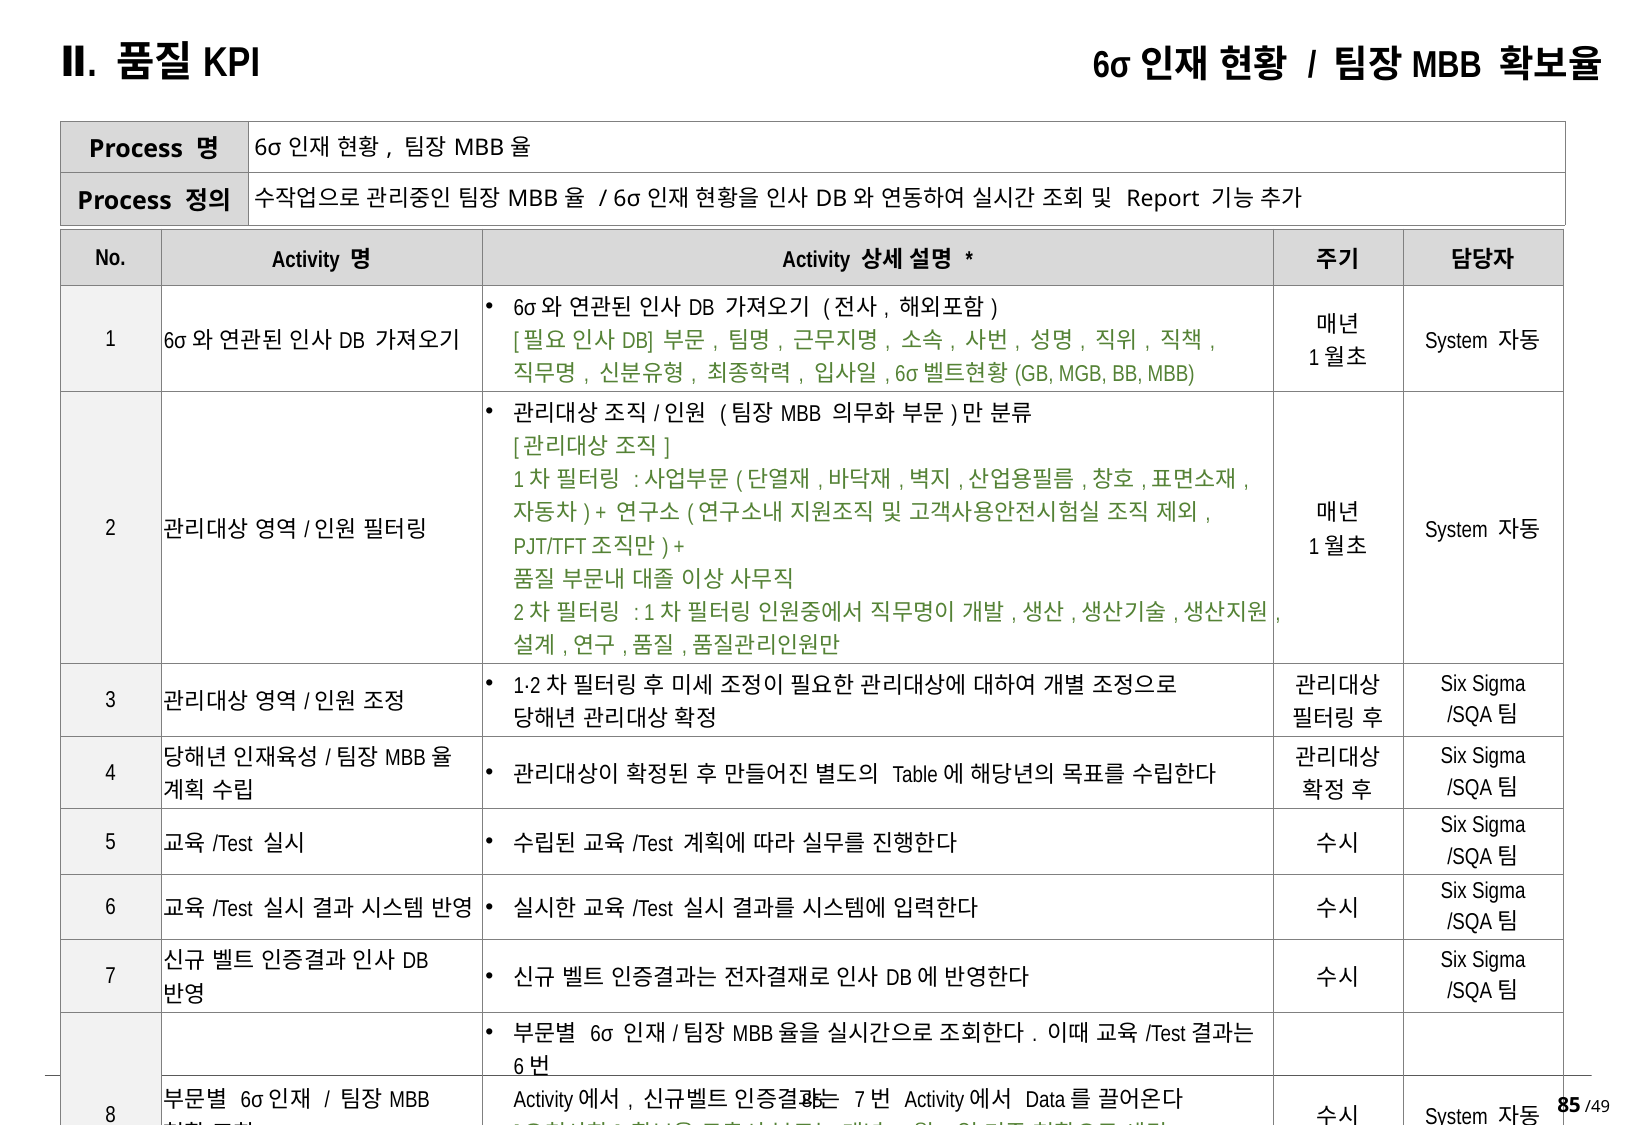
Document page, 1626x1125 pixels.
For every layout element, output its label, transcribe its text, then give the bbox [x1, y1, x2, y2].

table_cell 관리대상 영역/인원 필터링 [162, 392, 482, 663]
table_cell 매년 1월초 [1274, 286, 1403, 391]
table_cell System 자동 [1404, 286, 1563, 391]
table_cell 교육/Test 실시 [162, 809, 482, 874]
table_cell 3 [61, 664, 161, 736]
table_cell 6σ와 연관된 인사DB 가져오기 [162, 286, 482, 391]
table_cell System 자동 [1404, 392, 1563, 663]
table_cell System 자동 [1404, 1013, 1563, 1125]
table_cell Six Sigma /SQA팀 [1404, 664, 1563, 736]
table_cell 수시 [1274, 1013, 1403, 1125]
table_cell 부문별 6σ 인재/팀장MBB율을 실시간으로 조회한다. 이때 교육/Test결과는 6번 Activity에서, 신규벨트 인증결과는 7번 Activity에서 Data를 끌어온다 [요청사항] 확보율 도출시 분모는 매년 1월1일 기준 현황으로 세팅 BB Paper Test 합격 이상은 GB 인증으로 간주 → 자동화 필요하며 실제 GB인증자와 구분은 필요 [483, 1013, 1273, 1125]
table_cell 수립된 교육/Test 계획에 따라 실무를 진행한다 [483, 809, 1273, 874]
text_box 6σ인재 현황 / 팀장MBB 확보율 [1092, 39, 1603, 86]
table_header 주기 [1274, 230, 1403, 285]
table_header Process 명 [61, 122, 248, 172]
text_box Ⅱ. 품질KPI [59, 34, 636, 85]
table_cell Six Sigma /SQA팀 [1404, 940, 1563, 1012]
table_cell 8 [61, 1013, 161, 1125]
table_cell Six Sigma /SQA팀 [1404, 737, 1563, 808]
table_cell 신규 벨트 인증결과 인사DB 반영 [162, 940, 482, 1012]
table_cell 관리대상 확정 후 [1274, 737, 1403, 808]
table_cell 교육/Test 실시 결과 시스템 반영 [162, 875, 482, 939]
table_cell Six Sigma /SQA팀 [1404, 809, 1563, 874]
table_cell 관리대상 조직/인원 (팀장MBB 의무화 부문)만 분류 [관리대상 조직] 1차 필터링 :사업부문(단열재,바닥재,벽지,산업용필름,창호,표면소재,자동차) + 연구소(연구소내 지원조직 및 고객사용안전시험실 조직 제외, PJT/TFT조직만) + 품질 부문내 대졸 이상 사무직 2차 필터링 : 1차 필터링 인원중에서 직무명이 개발,생산,생산기술,생산지원,설계,연구,품질,품질관리인원만 [483, 392, 1273, 663]
slide_number 85 /49 [1511, 1083, 1625, 1125]
table_cell 1·2차 필터링 후 미세 조정이 필요한 관리대상에 대하여 개별 조정으로 당해년 관리대상 확정 [483, 664, 1273, 736]
table_header Activity 명 [162, 230, 482, 285]
table_header No. [61, 230, 161, 285]
table_cell 수작업으로 관리중인 팀장MBB율 / 6σ인재 현황을 인사DB와 연동하여 실시간 조회 및 Report 기능 추가 [249, 173, 1565, 225]
table_header 담당자 [1404, 230, 1563, 285]
table_cell 4 [61, 737, 161, 808]
table_cell 5 [61, 809, 161, 874]
table_cell 부문별 6σ인재 / 팀장MBB 현황 조회 [162, 1013, 482, 1125]
table_cell 수시 [1274, 809, 1403, 874]
table_cell 관리대상 영역/인원 조정 [162, 664, 482, 736]
table_cell 1 [61, 286, 161, 391]
table_cell 2 [61, 392, 161, 663]
table_cell 6σ와 연관된 인사DB 가져오기 (전사, 해외포함) [필요 인사DB] 부문, 팀명, 근무지명, 소속, 사번, 성명, 직위, 직책, 직무명, 신분유형, 최종학력, 입사일, 6σ벨트현황(GB, MGB, BB, MBB) [483, 286, 1273, 391]
table_cell 관리대상이 확정된 후 만들어진 별도의 Table에 해당년의 목표를 수립한다 [483, 737, 1273, 808]
table_header Activity 상세 설명 * [483, 230, 1273, 285]
table_header 6σ인재 현황, 팀장MBB율 [249, 122, 1565, 172]
table_cell 당해년 인재육성/팀장MBB율 계획 수립 [162, 737, 482, 808]
table_cell 6 [61, 875, 161, 939]
table_cell 매년 1월초 [1274, 392, 1403, 663]
table_cell Six Sigma /SQA팀 [1404, 875, 1563, 939]
table_cell Process 정의 [61, 173, 248, 225]
table_cell 실시한 교육/Test 실시 결과를 시스템에 입력한다 [483, 875, 1273, 939]
table_cell 7 [61, 940, 161, 1012]
table_cell 신규 벨트 인증결과는 전자결재로 인사DB에 반영한다 [483, 940, 1273, 1012]
table_cell 관리대상 필터링 후 [1274, 664, 1403, 736]
table_cell 수시 [1274, 940, 1403, 1012]
table_cell 수시 [1274, 875, 1403, 939]
